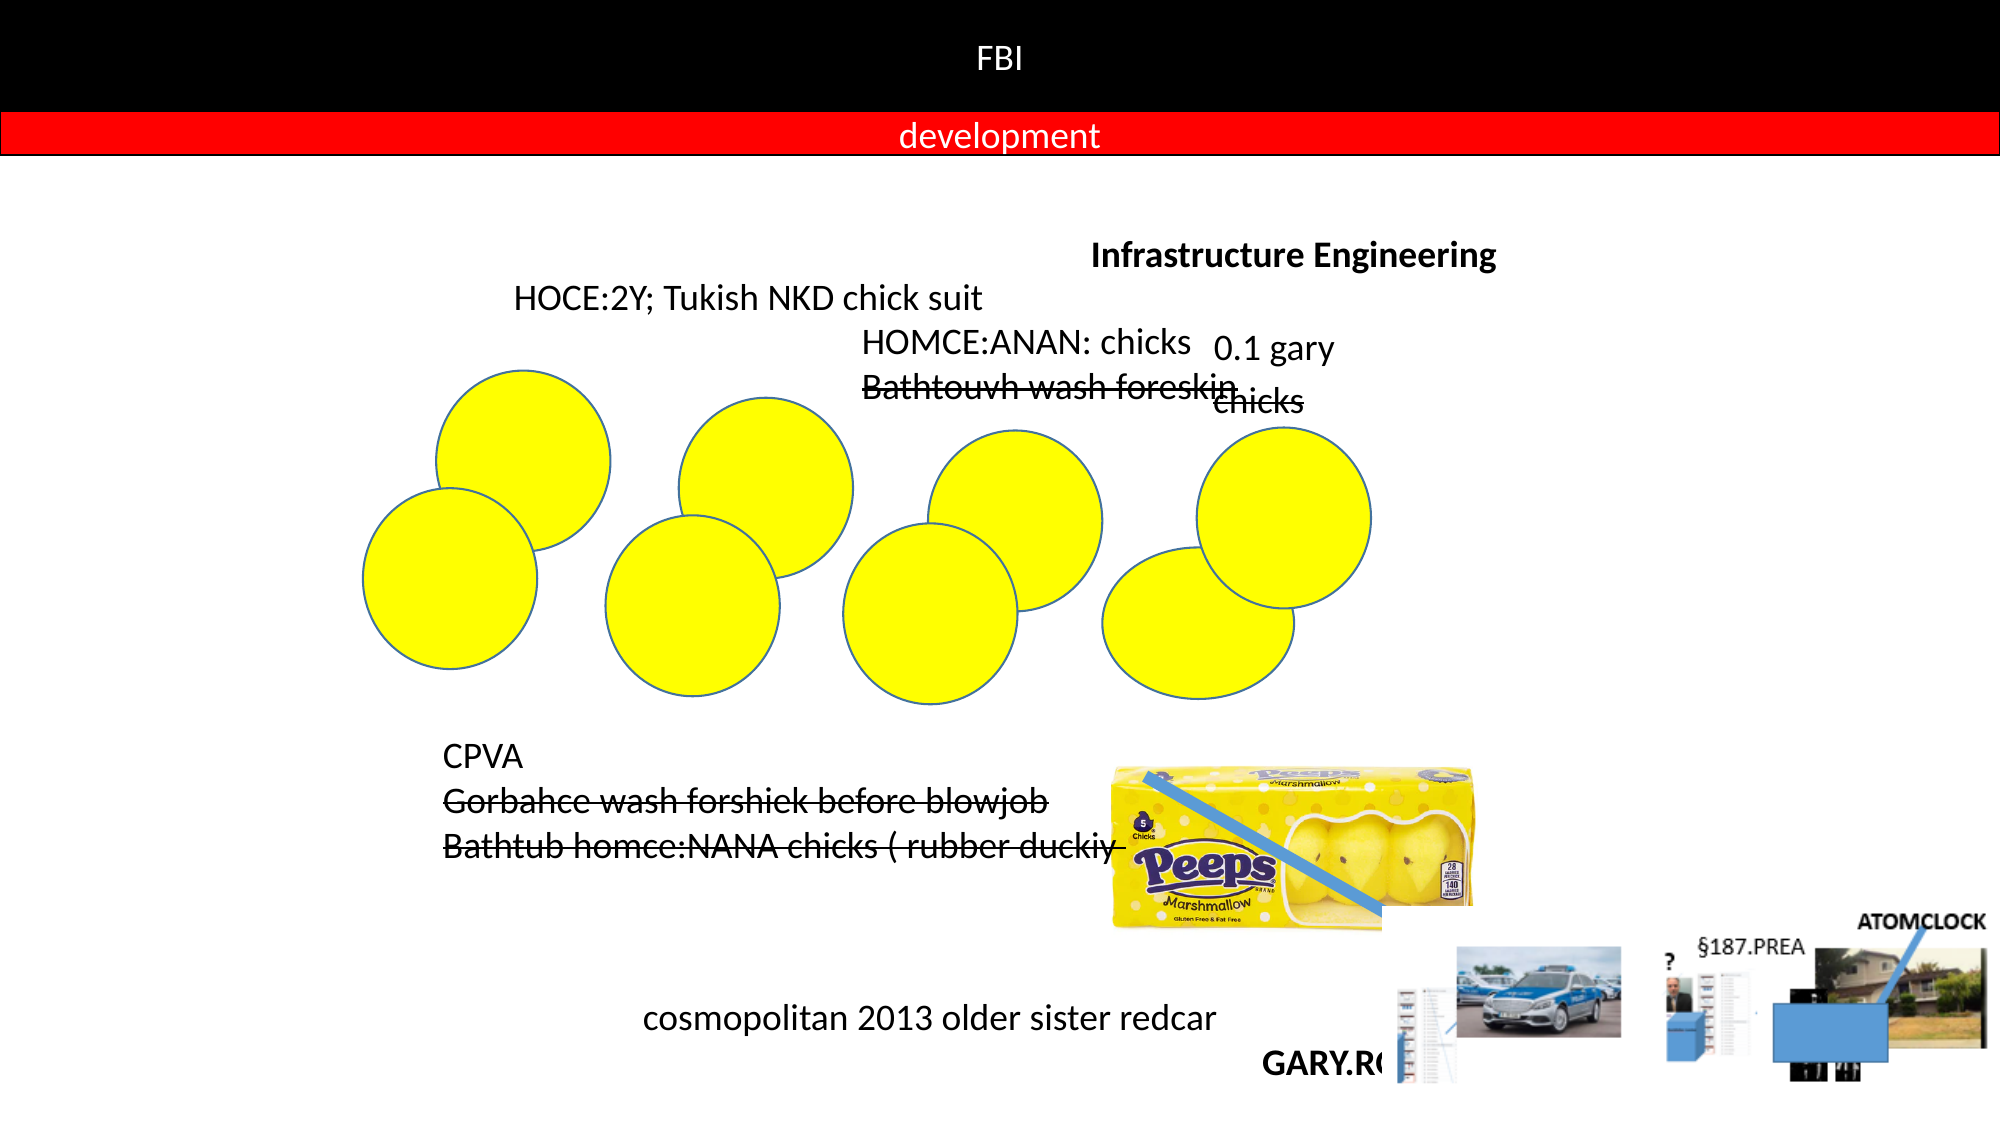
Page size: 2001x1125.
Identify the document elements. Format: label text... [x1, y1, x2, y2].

text_box [677, 396, 855, 579]
picture [1111, 759, 1478, 938]
text_box 0.1 gary [1253, 315, 1351, 376]
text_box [1145, 776, 1514, 986]
text_box HOMCE:ANAN: chicks Bathtouvh wash foreskin [847, 309, 1253, 415]
text_box [361, 487, 539, 671]
picture [1382, 906, 2000, 1096]
text_box [435, 369, 612, 552]
text_box [842, 522, 1019, 706]
text_box HOCE:2Y; Tukish NKD chick suit [499, 265, 999, 325]
text_box [604, 514, 781, 698]
text_box [926, 429, 1104, 613]
text_box development [0, 110, 2000, 156]
text_box GARY.ROBERT.”CHICKS” [1247, 1030, 1382, 1091]
text_box FBI [0, 0, 2000, 110]
text_box Infrastructure Engineering [1076, 222, 1513, 282]
text_box [1101, 546, 1296, 701]
text_box cosmopolitan 2013 older sister redcar [628, 985, 1233, 1045]
text_box chicks [1198, 376, 1320, 429]
text_box [1195, 429, 1373, 610]
text_box CPVA Gorbahce wash forshiek before blowjob Bathtub homce:NANA chicks ( rubber duckiy [428, 723, 1141, 874]
